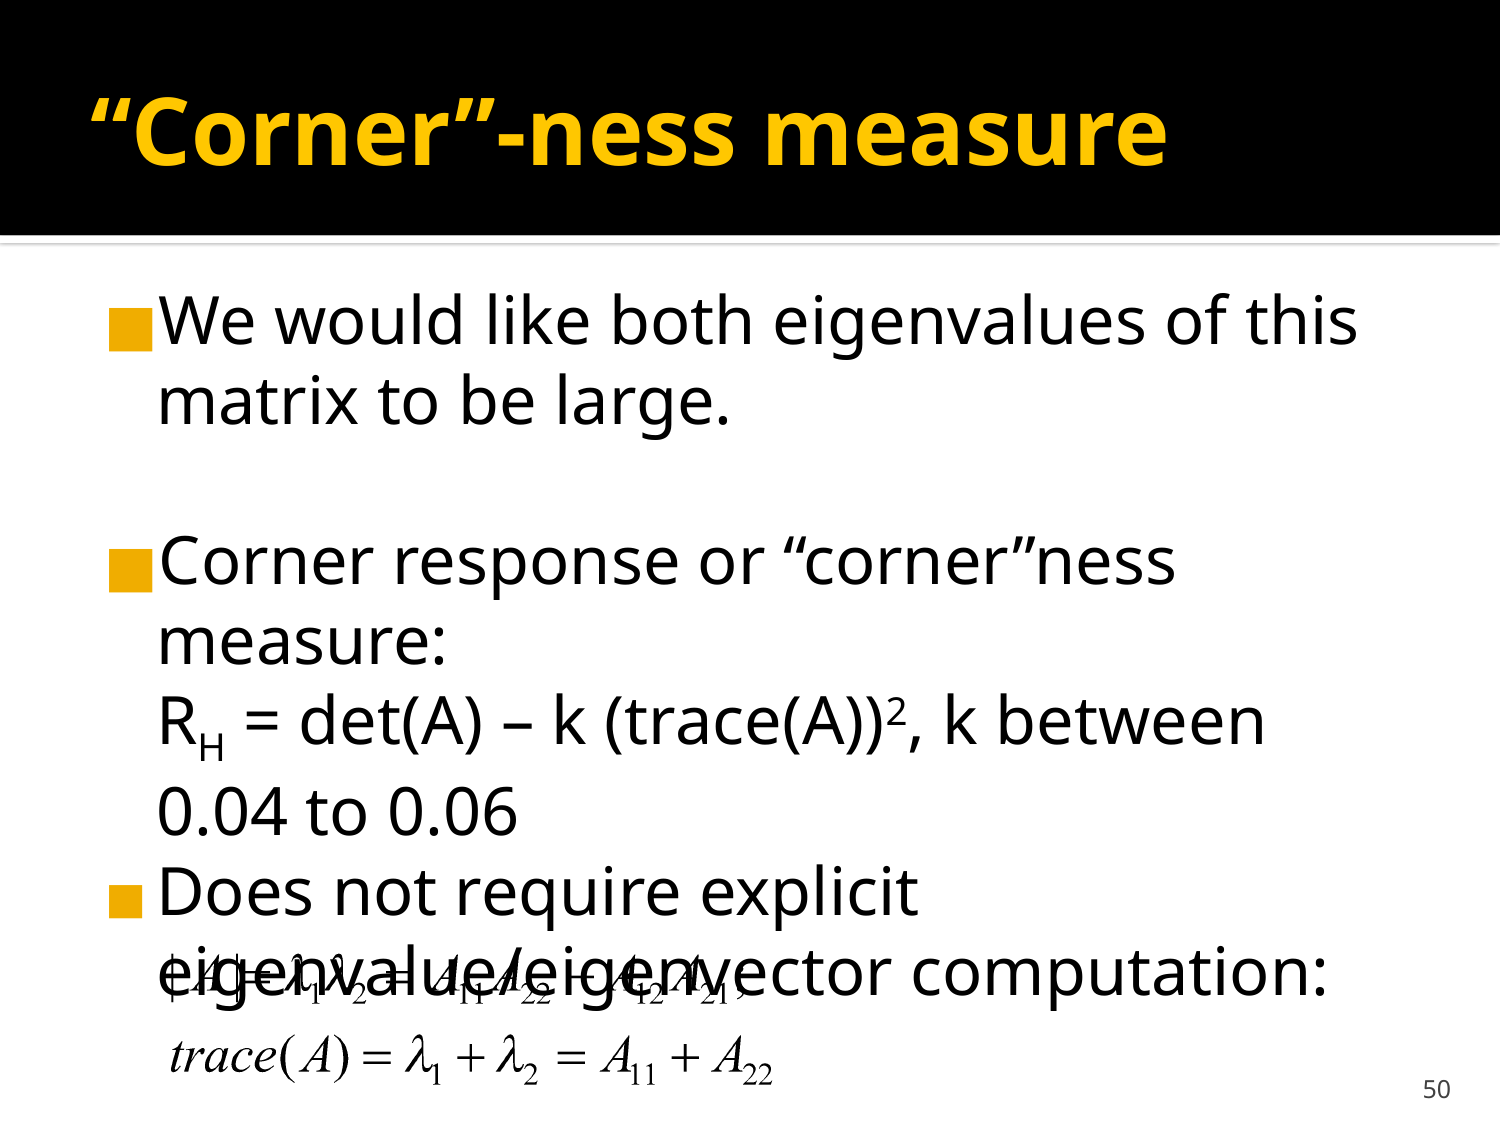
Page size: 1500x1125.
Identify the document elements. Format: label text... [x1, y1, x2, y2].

list We would like both eigenvalues of this matrix to be large. Corner response or “corner”ness measure: RH = det(A) – k (trace(A))2, k between 0.04 to 0.06 Does not require explicit eigenvalue/eigenvector computation: [75, 262, 1425, 1022]
picture [162, 937, 781, 1097]
title “Corner”-ness measure [75, 25, 1425, 231]
slide_number ‹#› [1345, 1062, 1467, 1108]
